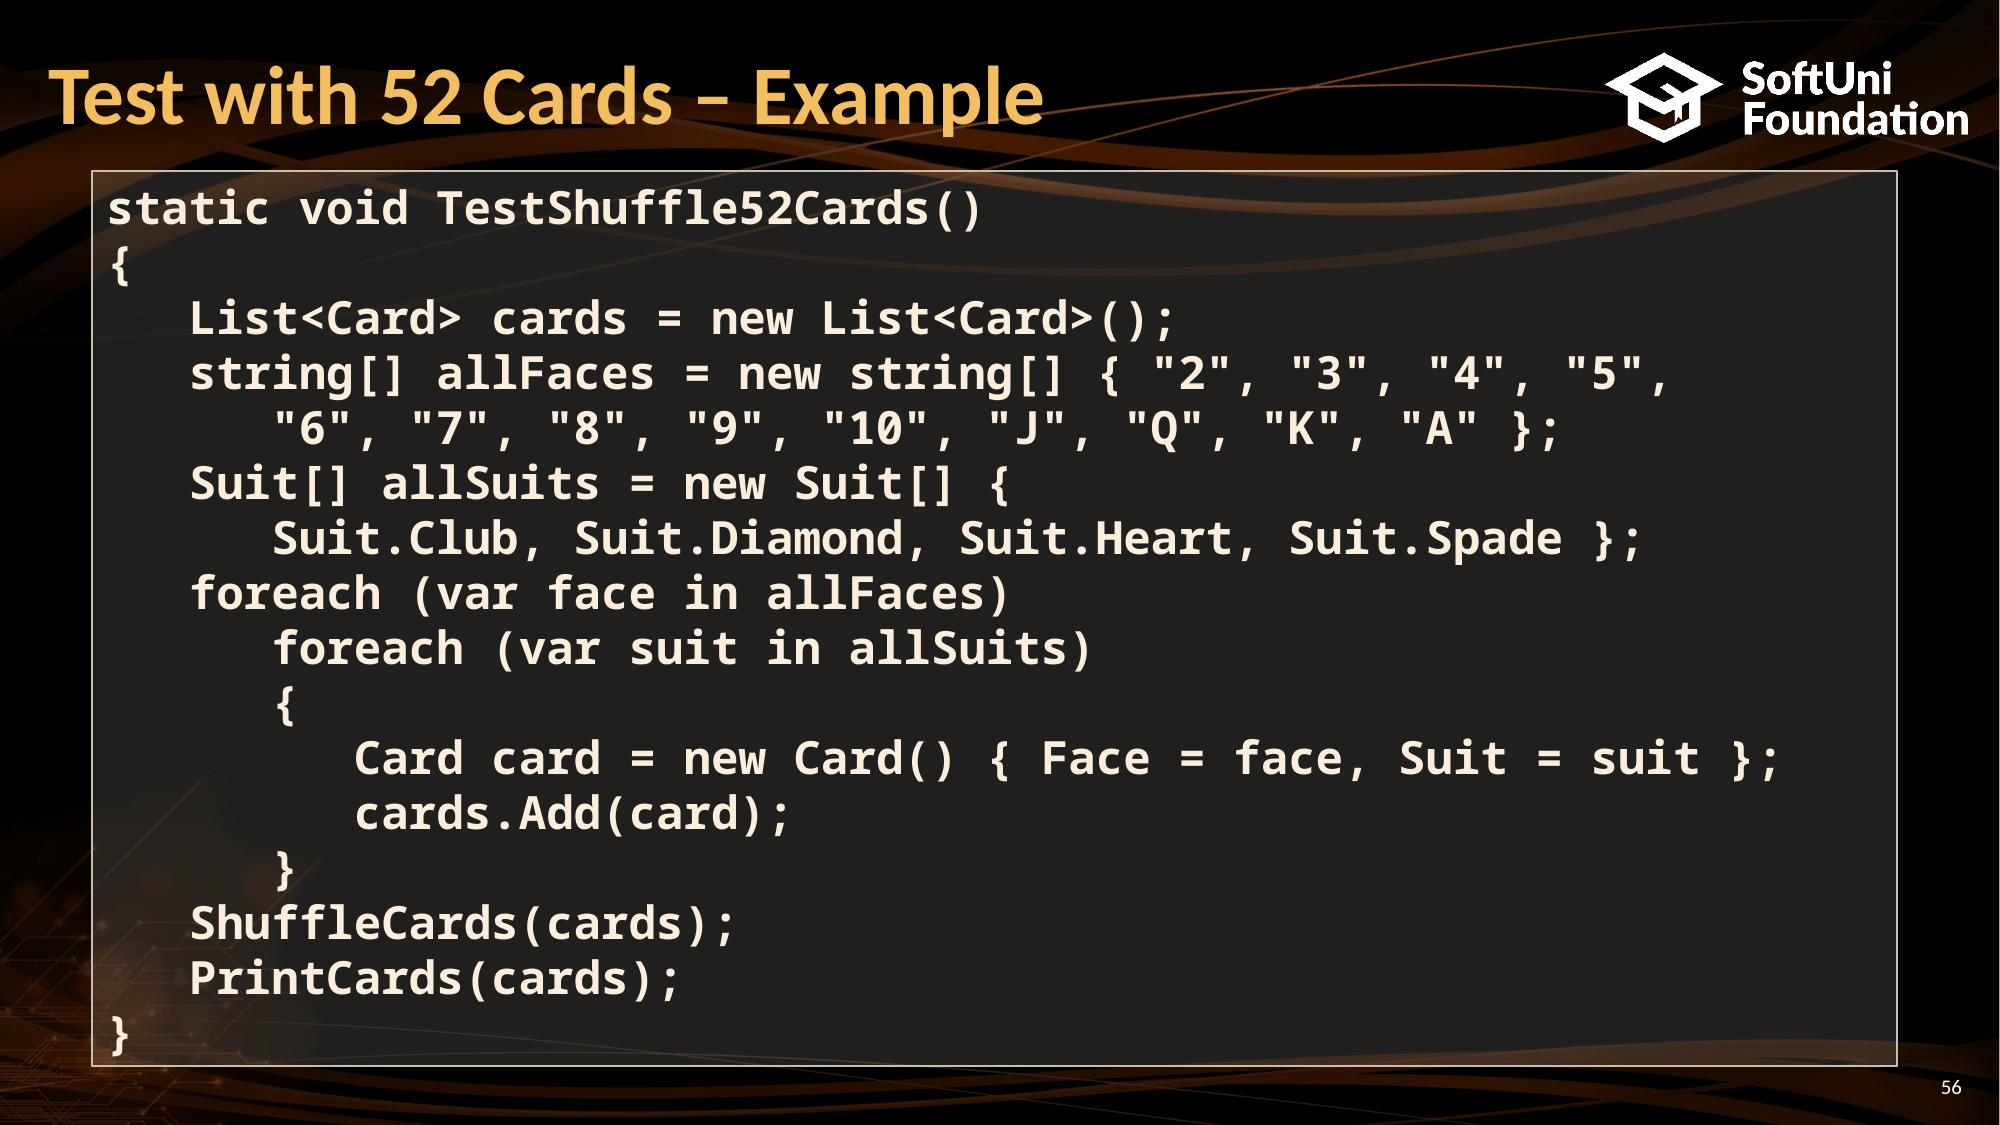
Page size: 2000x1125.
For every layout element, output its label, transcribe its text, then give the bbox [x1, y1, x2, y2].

slide_number 56 [1897, 1070, 1968, 1103]
picture [0, 0, 2000, 1125]
text_box static void TestShuffle52Cards() { List<Card> cards = new List<Card>(); string[] allFaces = new string[] { "2", "3", "4", "5", "6", "7", "8", "9", "10", "J", "Q", "K", "A" }; Suit[] allSuits = new Suit[] { Suit.Club, Suit.Diamond, Suit.Heart, Suit.Spade }; foreach (var face in allFaces) foreach (var suit in allSuits) { Card card = new Card() { Face = face, Suit = suit }; cards.Add(card); } ShuffleCards(cards); PrintCards(cards); } [91, 171, 1898, 1066]
title Test with 52 Cards – Example [30, 6, 1602, 189]
